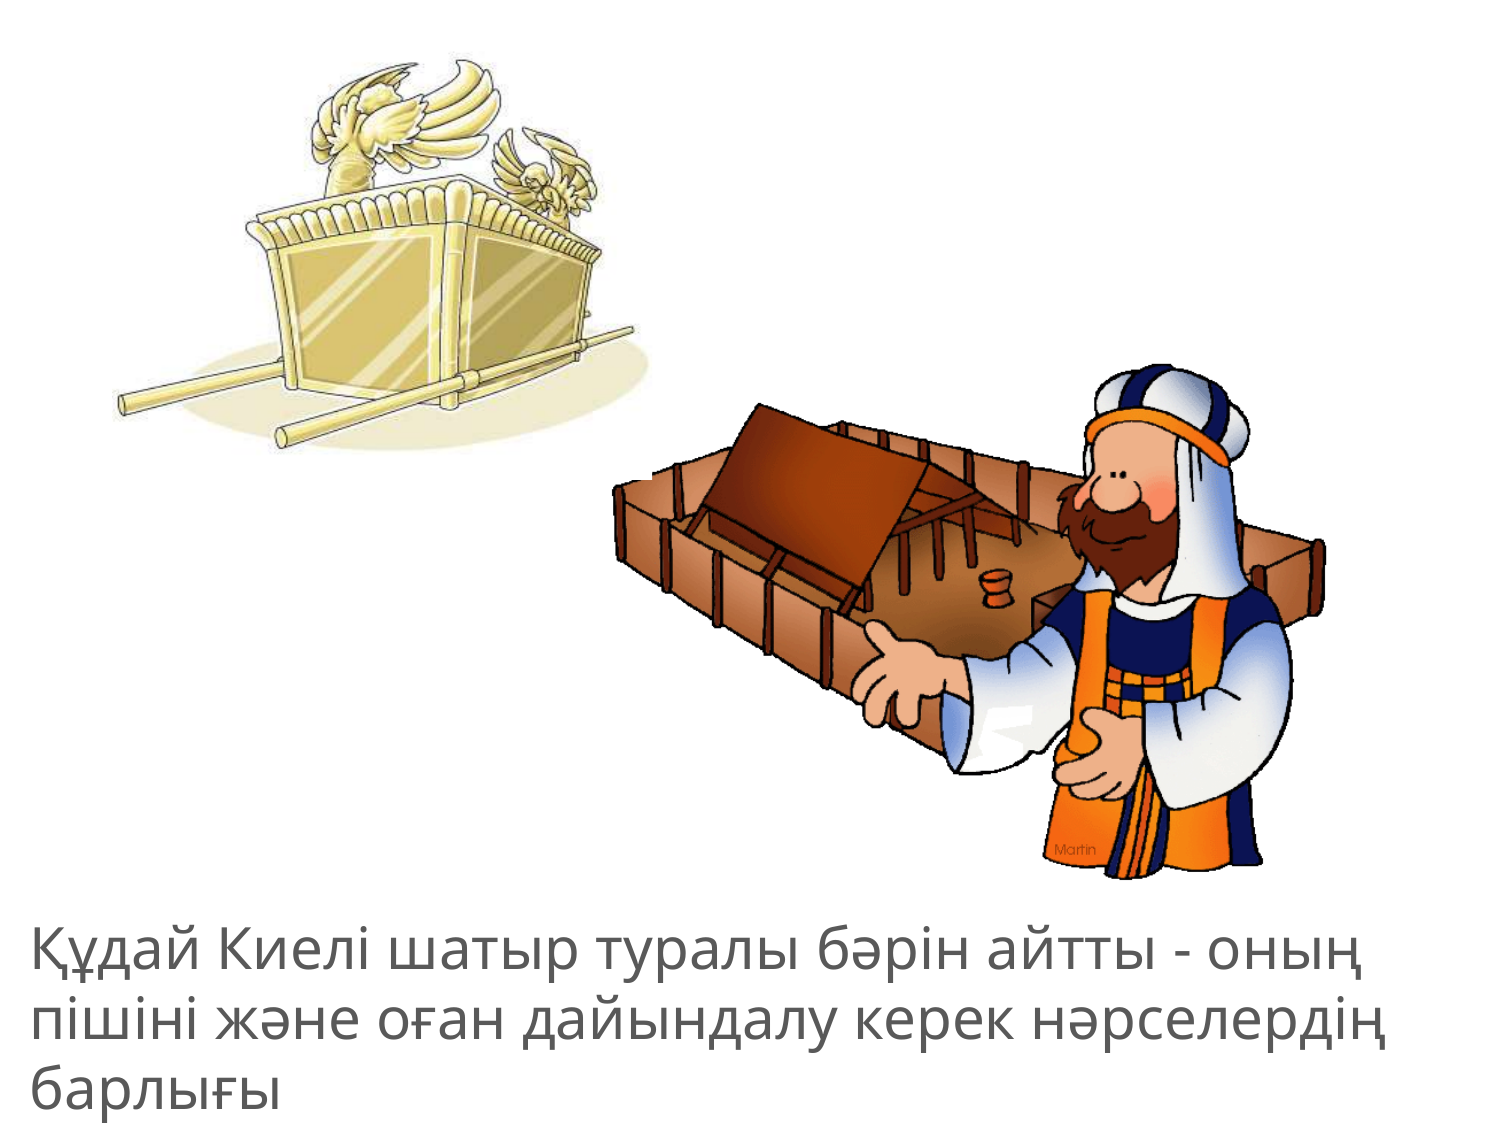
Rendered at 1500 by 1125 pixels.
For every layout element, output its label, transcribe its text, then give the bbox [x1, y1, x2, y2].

picture [111, 18, 1340, 895]
text_box Құдай Киелі шатыр туралы бәрін айтты - оның пішіні және оған дайындалу керек нәрселердің барлығы [14, 903, 1486, 1125]
